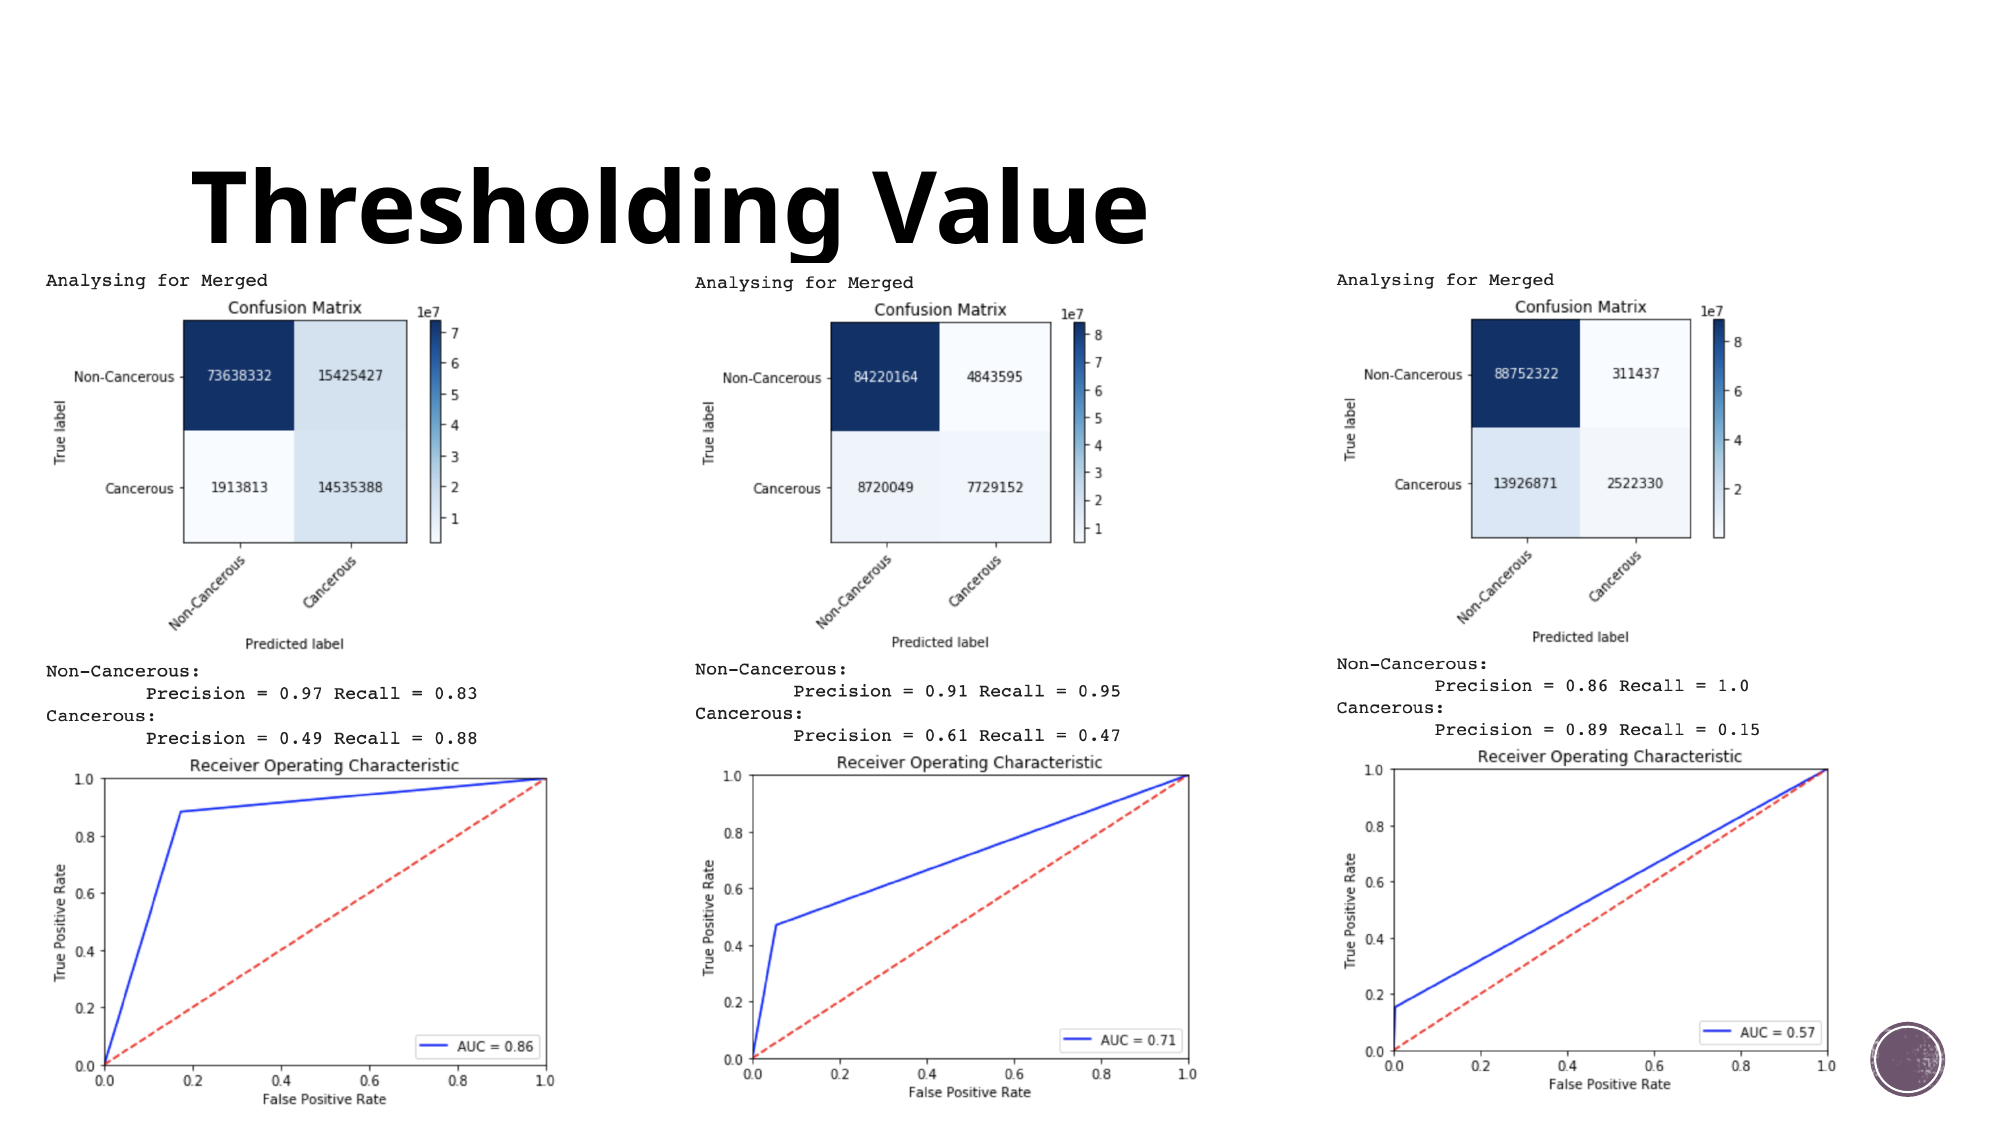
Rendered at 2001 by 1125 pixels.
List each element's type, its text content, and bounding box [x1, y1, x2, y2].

picture [38, 263, 581, 1125]
picture [687, 263, 1219, 1110]
title Thresholding Value [175, 79, 1826, 344]
picture [1326, 263, 1867, 1103]
